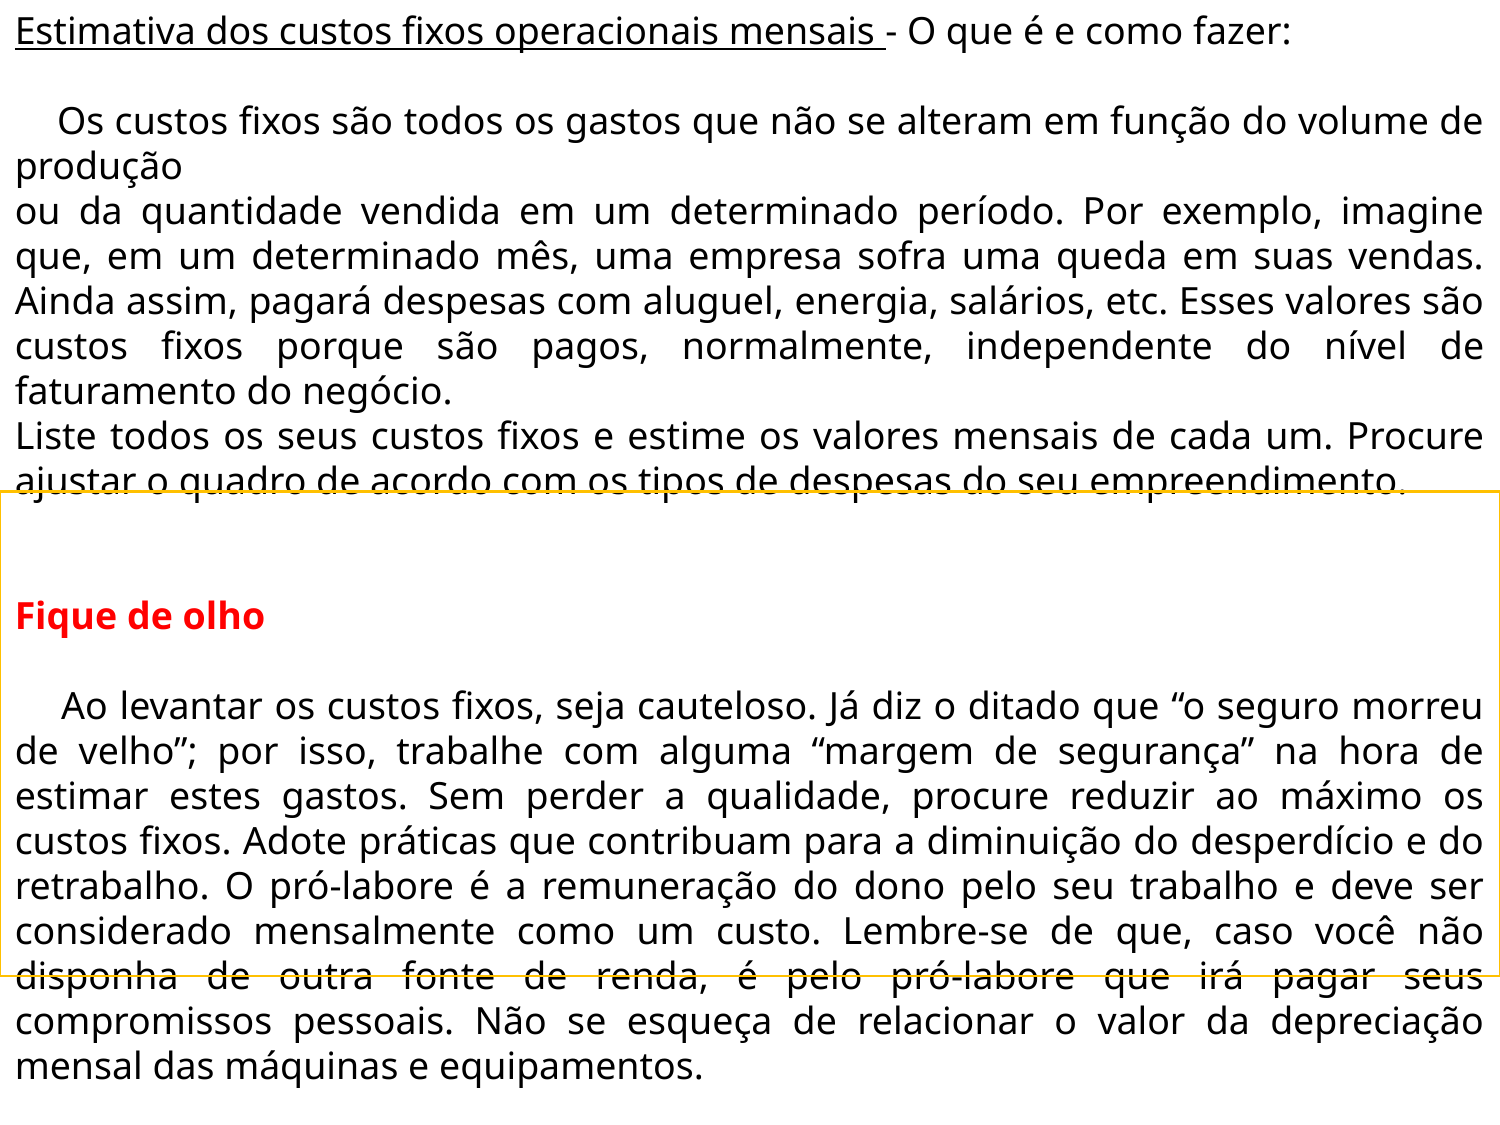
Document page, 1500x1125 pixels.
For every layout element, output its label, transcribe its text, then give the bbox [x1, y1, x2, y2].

text_box Estimativa dos custos fixos operacionais mensais - O que é e como fazer: Os custos fixos são todos os gastos que não se alteram em função do volume de produção ou da quantidade vendida em um determinado período. Por exemplo, imagine que, em um determinado mês, uma empresa sofra uma queda em suas vendas. Ainda assim, pagará despesas com aluguel, energia, salários, etc. Esses valores são custos fixos porque são pagos, normalmente, independente do nível de faturamento do negócio. Liste todos os seus custos fixos e estime os valores mensais de cada um. Procure ajustar o quadro de acordo com os tipos de despesas do seu empreendimento. Fique de olho Ao levantar os custos fixos, seja cauteloso. Já diz o ditado que “o seguro morreu de velho”; por isso, trabalhe com alguma “margem de segurança” na hora de estimar estes gastos. Sem perder a qualidade, procure reduzir ao máximo os custos fixos. Adote práticas que contribuam para a diminuição do desperdício e do retrabalho. O pró-labore é a remuneração do dono pelo seu trabalho e deve ser considerado mensalmente como um custo. Lembre-se de que, caso você não disponha de outra fonte de renda, é pelo pró-labore que irá pagar seus compromissos pessoais. Não se esqueça de relacionar o valor da depreciação mensal das máquinas e equipamentos. [0, 0, 1500, 490]
text_box Estimativa dos custos fixos operacionais mensais - O que é e como fazer: Os custos fixos são todos os gastos que não se alteram em função do volume de produção ou da quantidade vendida em um determinado período. Por exemplo, imagine que, em um determinado mês, uma empresa sofra uma queda em suas vendas. Ainda assim, pagará despesas com aluguel, energia, salários, etc. Esses valores são custos fixos porque são pagos, normalmente, independente do nível de faturamento do negócio. Liste todos os seus custos fixos e estime os valores mensais de cada um. Procure ajustar o quadro de acordo com os tipos de despesas do seu empreendimento. Fique de olho Ao levantar os custos fixos, seja cauteloso. Já diz o ditado que “o seguro morreu de velho”; por isso, trabalhe com alguma “margem de segurança” na hora de estimar estes gastos. Sem perder a qualidade, procure reduzir ao máximo os custos fixos. Adote práticas que contribuam para a diminuição do desperdício e do retrabalho. O pró-labore é a remuneração do dono pelo seu trabalho e deve ser considerado mensalmente como um custo. Lembre-se de que, caso você não disponha de outra fonte de renda, é pelo pró-labore que irá pagar seus compromissos pessoais. Não se esqueça de relacionar o valor da depreciação mensal das máquinas e equipamentos. [0, 977, 1500, 1095]
text_box [0, 490, 1500, 977]
